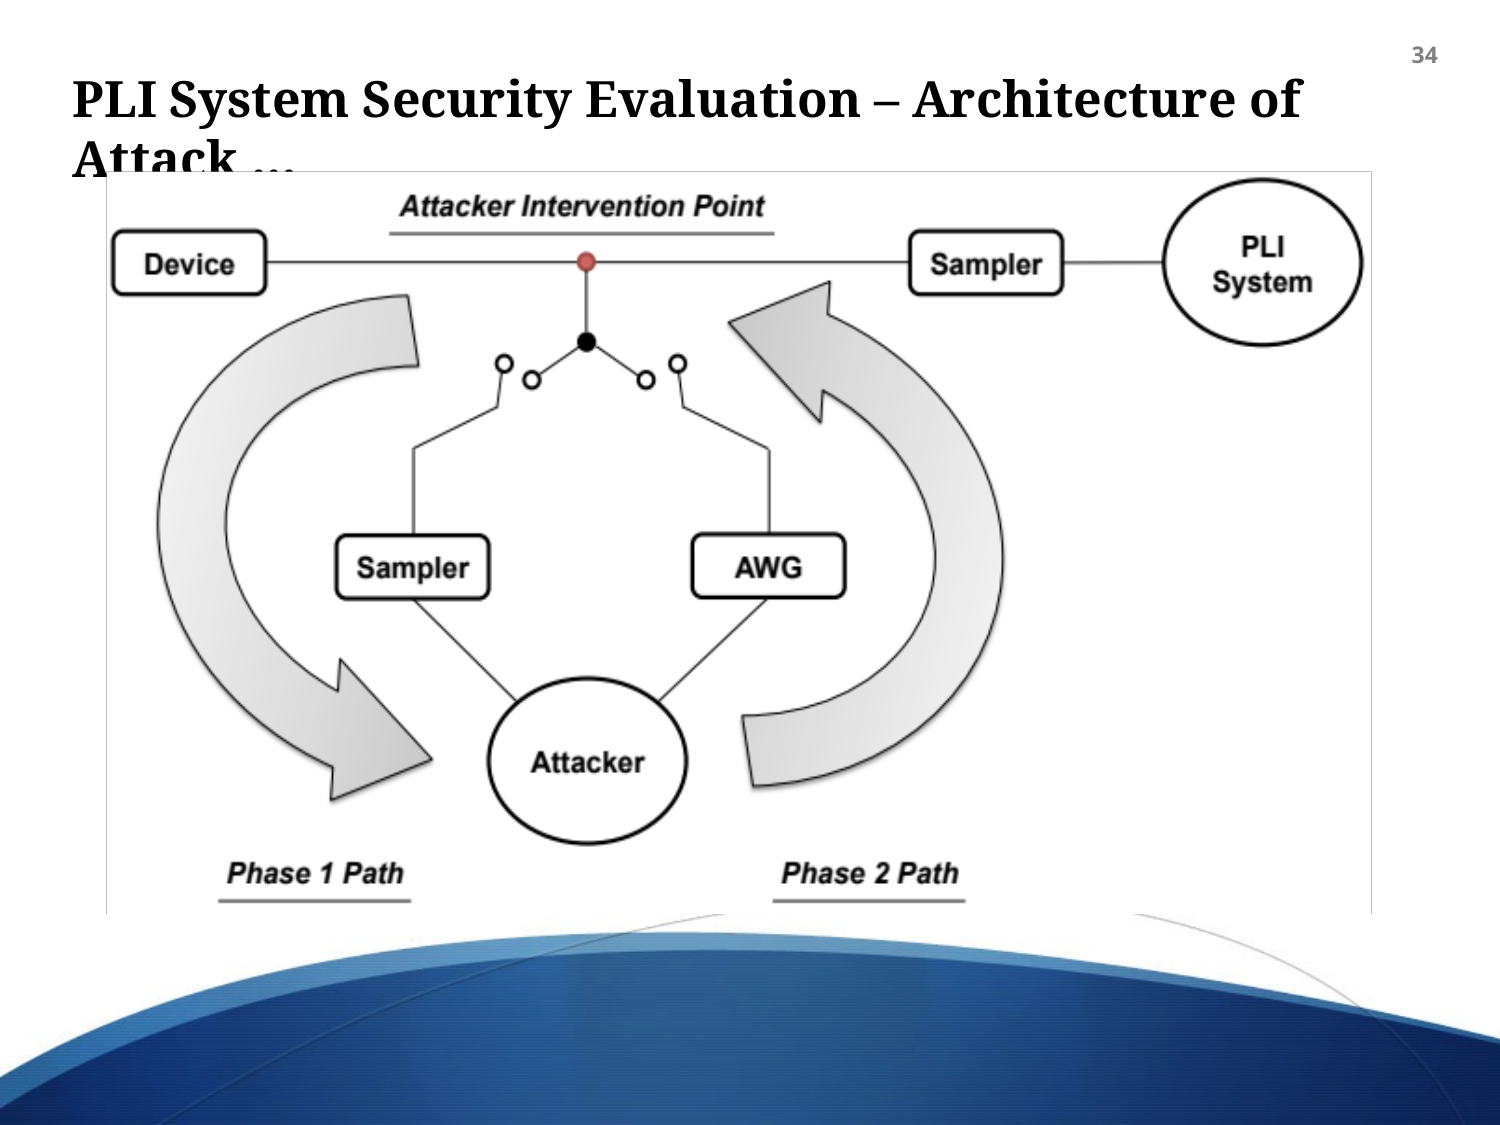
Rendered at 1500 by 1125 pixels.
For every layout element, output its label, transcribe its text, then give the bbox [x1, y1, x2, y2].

slide_number 34 [1381, 26, 1469, 87]
text_box PLI System Security Evaluation – Architecture of Attack … [57, 60, 1461, 196]
picture [0, 0, 1500, 1125]
